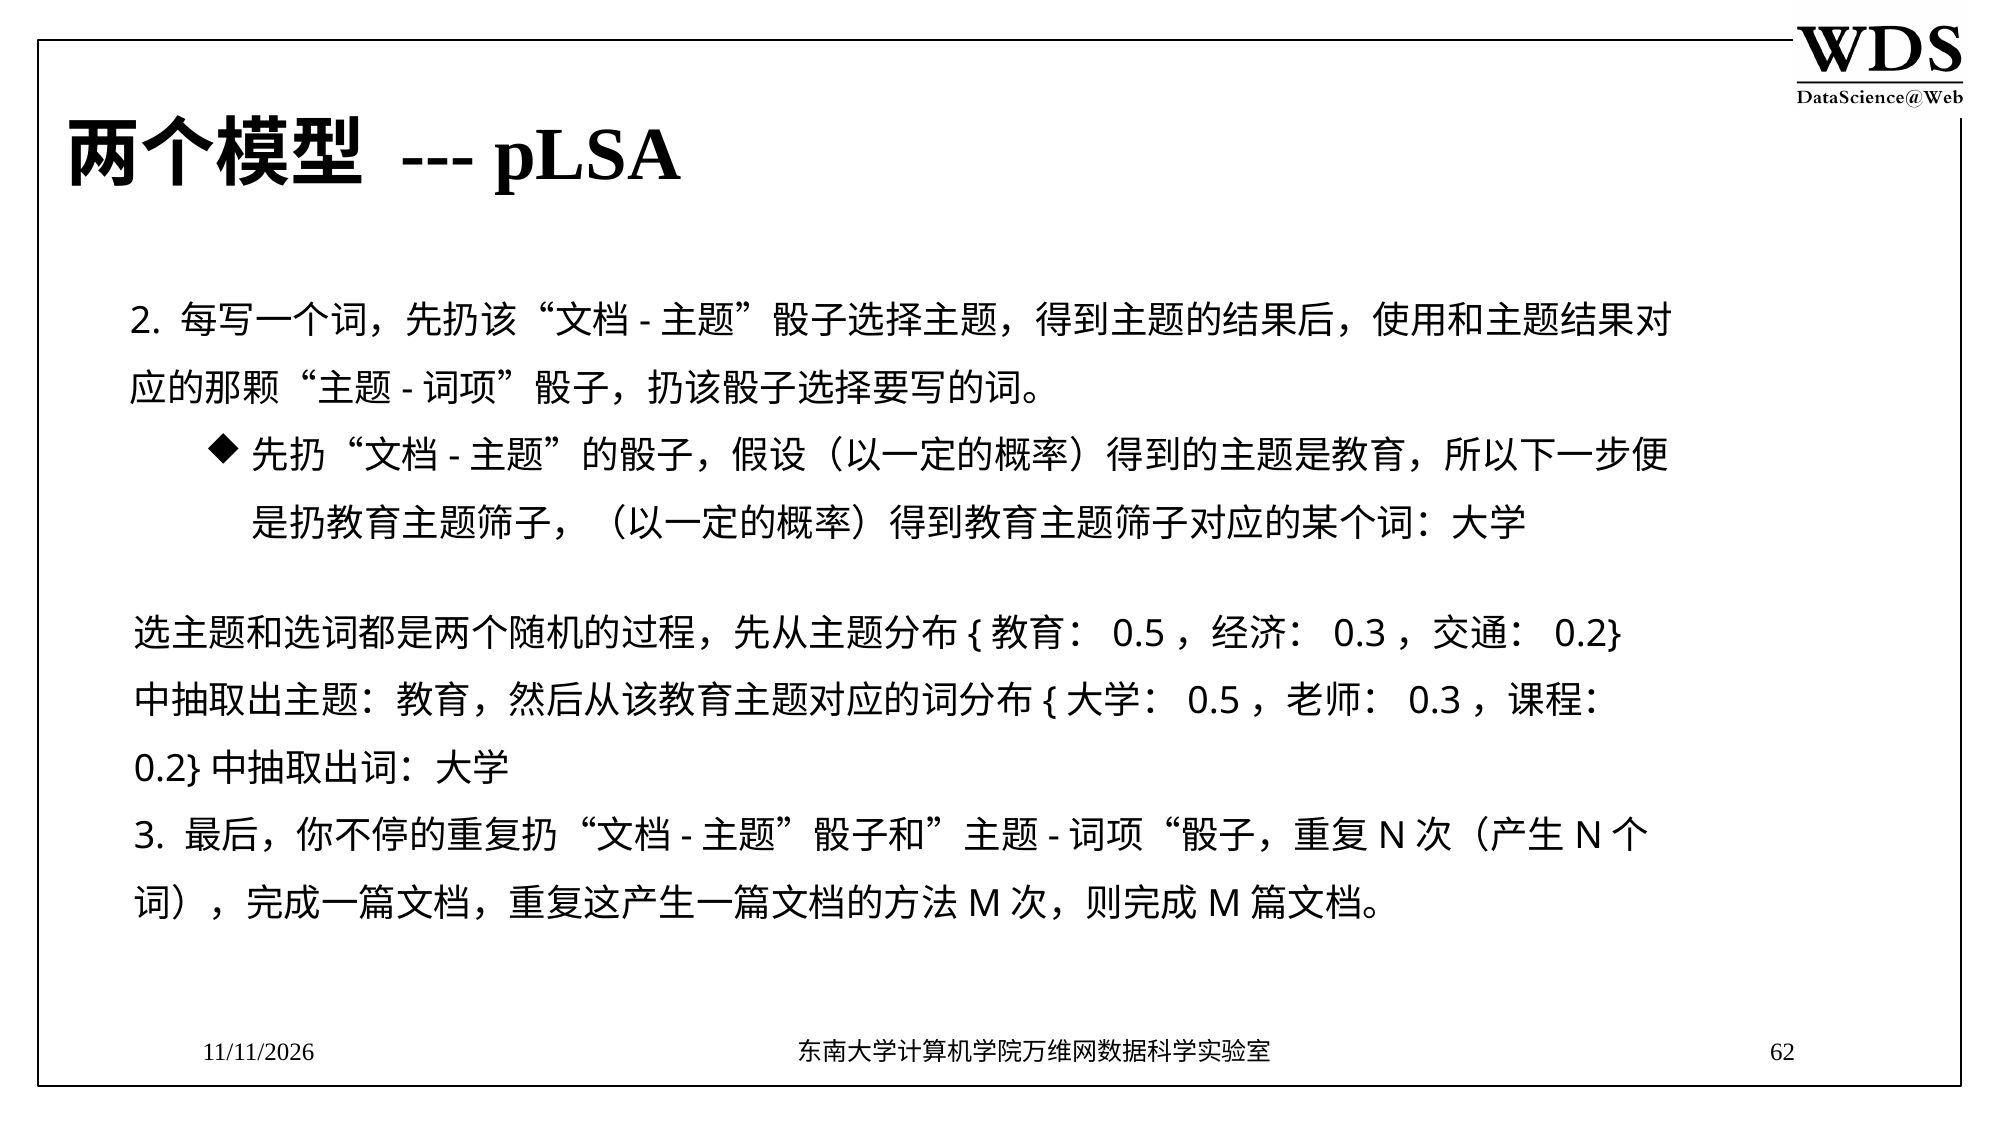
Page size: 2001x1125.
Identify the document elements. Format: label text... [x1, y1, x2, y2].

slide_number 62 [1530, 1020, 1811, 1081]
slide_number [187, 1020, 570, 1081]
text_box 2. 每写一个词，先扔该“文档-主题”骰子选择主题，得到主题的结果后，使用和主题结果对应的那颗“主题-词项”骰子，扔该骰子选择要写的词。 先扔“文档-主题”的骰子，假设（以一定的概率）得到的主题是教育，所以下一步便是扔教育主题筛子，（以一定的概率）得到教育主题筛子对应的某个词：大学 [115, 266, 1698, 552]
footer 东南大学计算机学院万维网数据科学实验室 [647, 1020, 1422, 1081]
title 两个模型 --- pLSA [50, 44, 1722, 267]
picture [1793, 0, 1968, 118]
text_box 选主题和选词都是两个随机的过程，先从主题分布{教育：0.5，经济：0.3，交通：0.2}中抽取出主题：教育，然后从该教育主题对应的词分布{大学：0.5，老师：0.3，课程：0.2}中抽取出词：大学 3. 最后，你不停的重复扔“文档-主题”骰子和”主题-词项“骰子，重复N次（产生N个词），完成一篇文档，重复这产生一篇文档的方法M次，则完成M篇文档。 [119, 578, 1671, 931]
